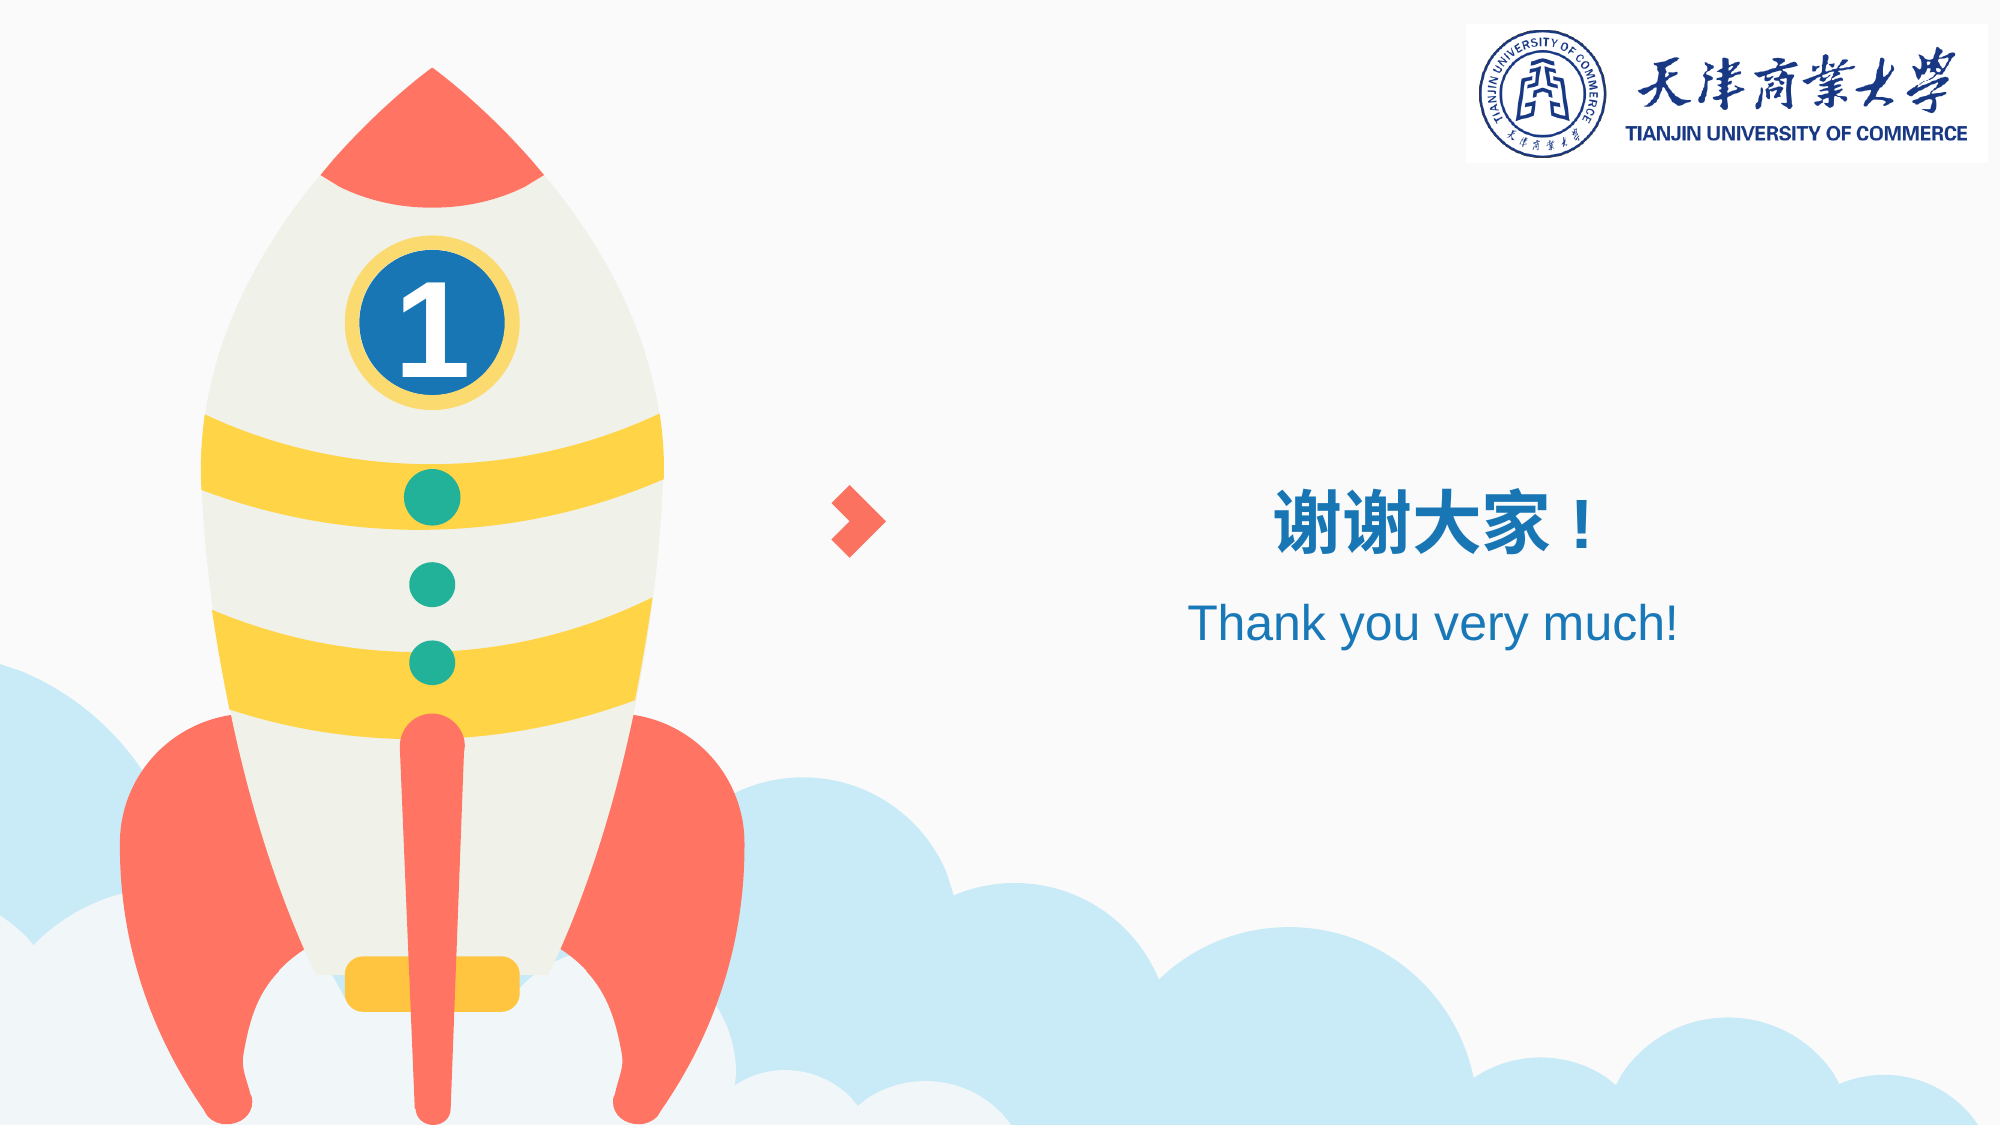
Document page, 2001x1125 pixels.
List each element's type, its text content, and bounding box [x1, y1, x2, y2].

title 谢谢大家! [922, 468, 1945, 575]
text_box 1 [359, 239, 506, 406]
list Thank you very much! [922, 589, 1945, 666]
picture [1466, 24, 1988, 163]
